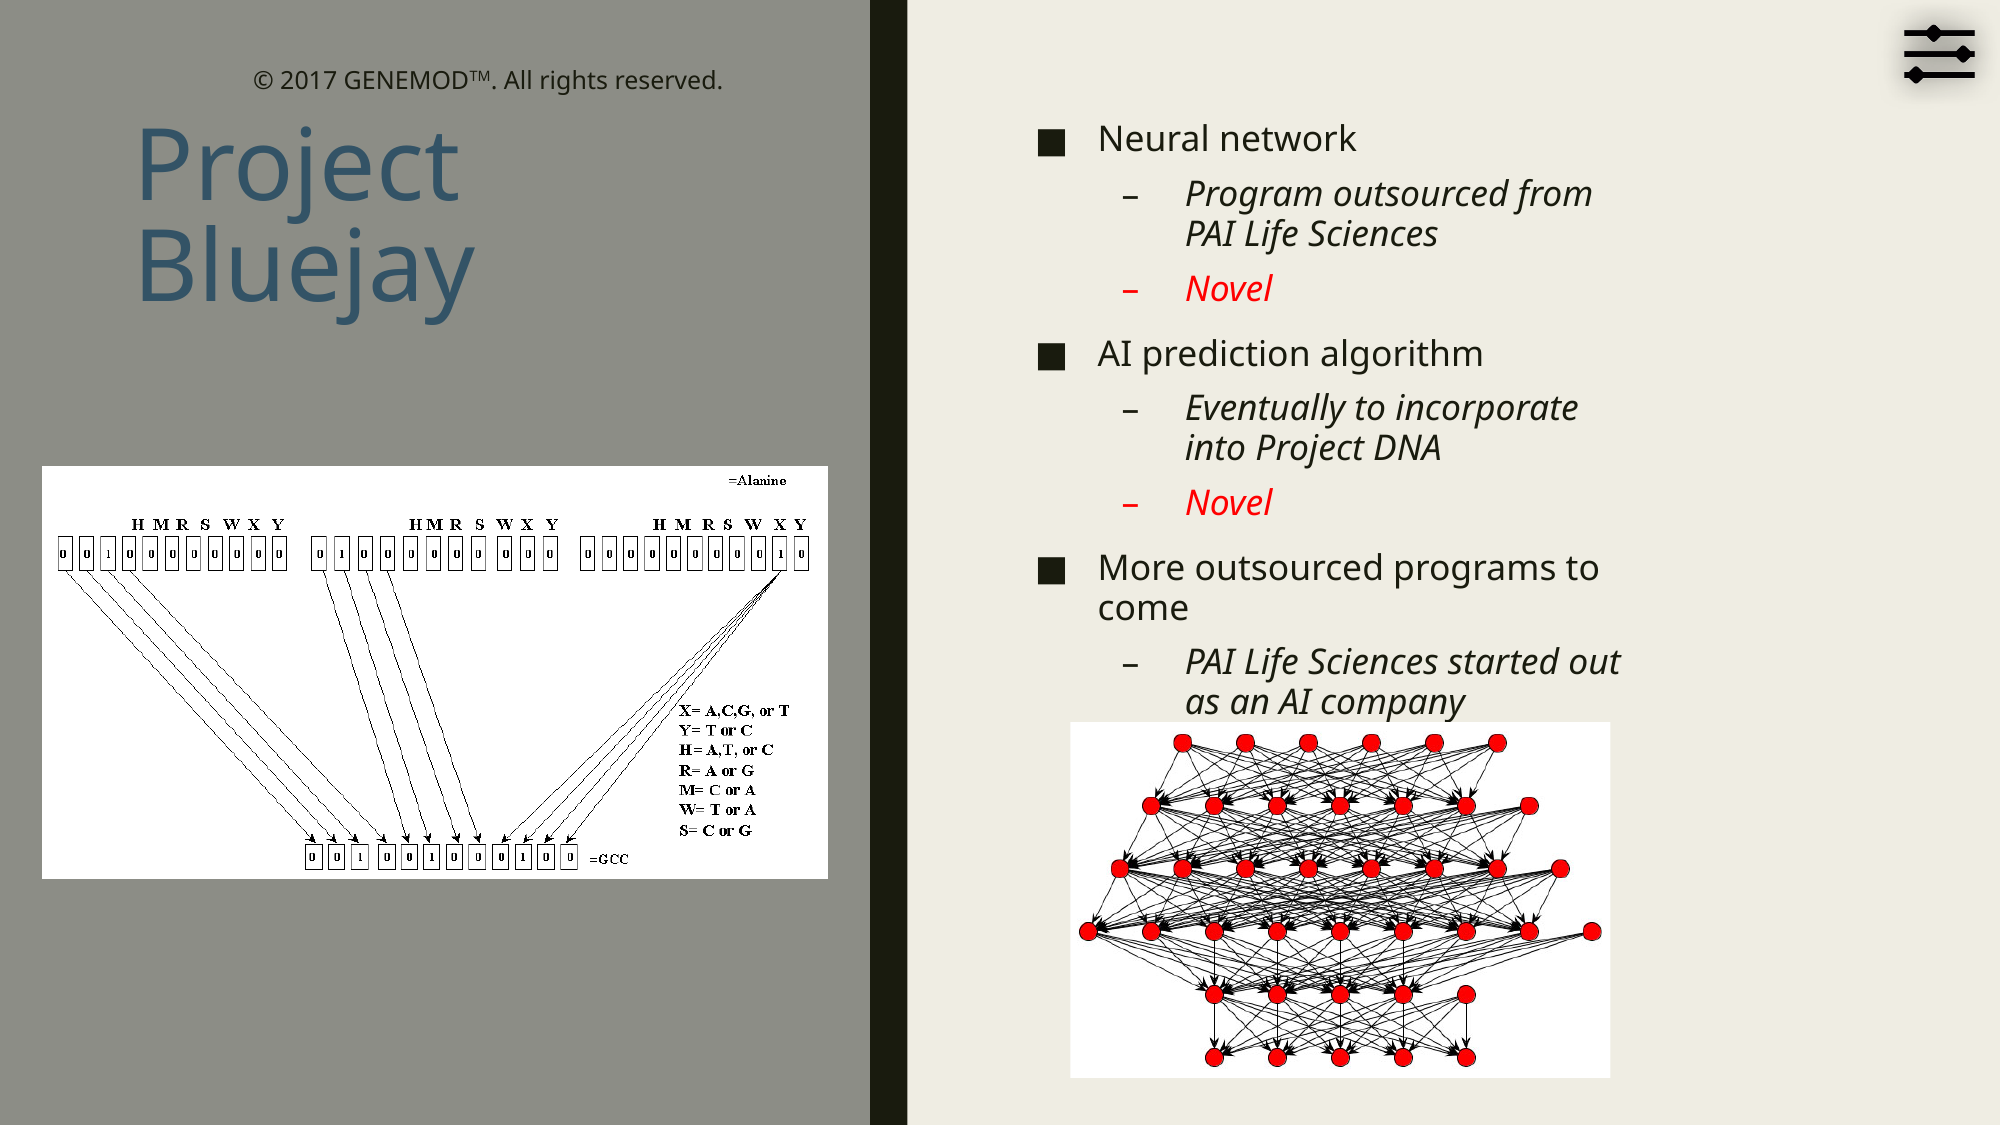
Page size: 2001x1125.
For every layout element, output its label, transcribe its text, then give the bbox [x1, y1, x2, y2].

title Project Bluejay [118, 112, 752, 466]
picture [1904, 18, 1976, 90]
footer © 2017 GENEMODTM. All rights reserved. [238, 54, 1213, 105]
list Neural network Program outsourced from PAI Life Sciences Novel AI prediction algorithm Eventually to incorporate into Project DNA Novel More outsourced programs to come PAI Life Sciences started out as an AI company [1019, 112, 1661, 1091]
picture [42, 466, 828, 879]
picture [1070, 722, 1611, 1078]
